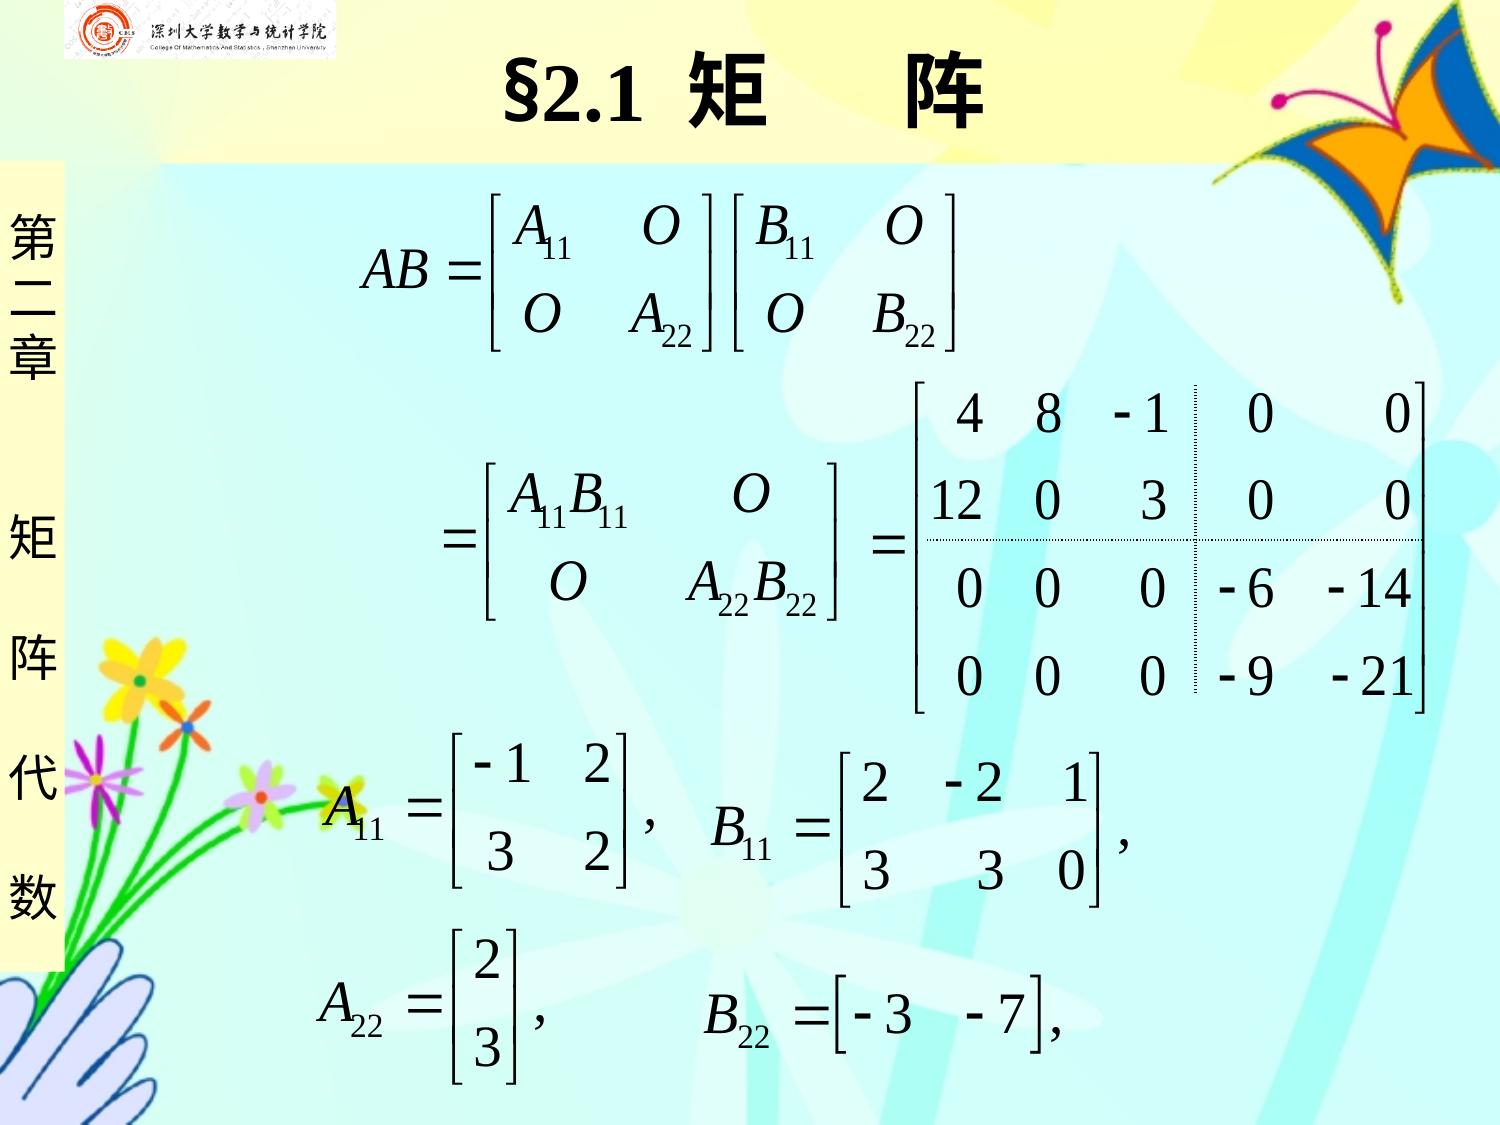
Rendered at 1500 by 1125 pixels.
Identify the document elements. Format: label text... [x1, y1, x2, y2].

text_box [350, 184, 976, 365]
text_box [312, 721, 669, 898]
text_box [859, 373, 1448, 726]
picture [0, 0, 1500, 1125]
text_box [306, 917, 556, 1095]
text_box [700, 740, 1141, 918]
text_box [693, 970, 1071, 1066]
title §2.1 矩 阵 [485, 0, 1034, 191]
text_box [430, 452, 854, 634]
